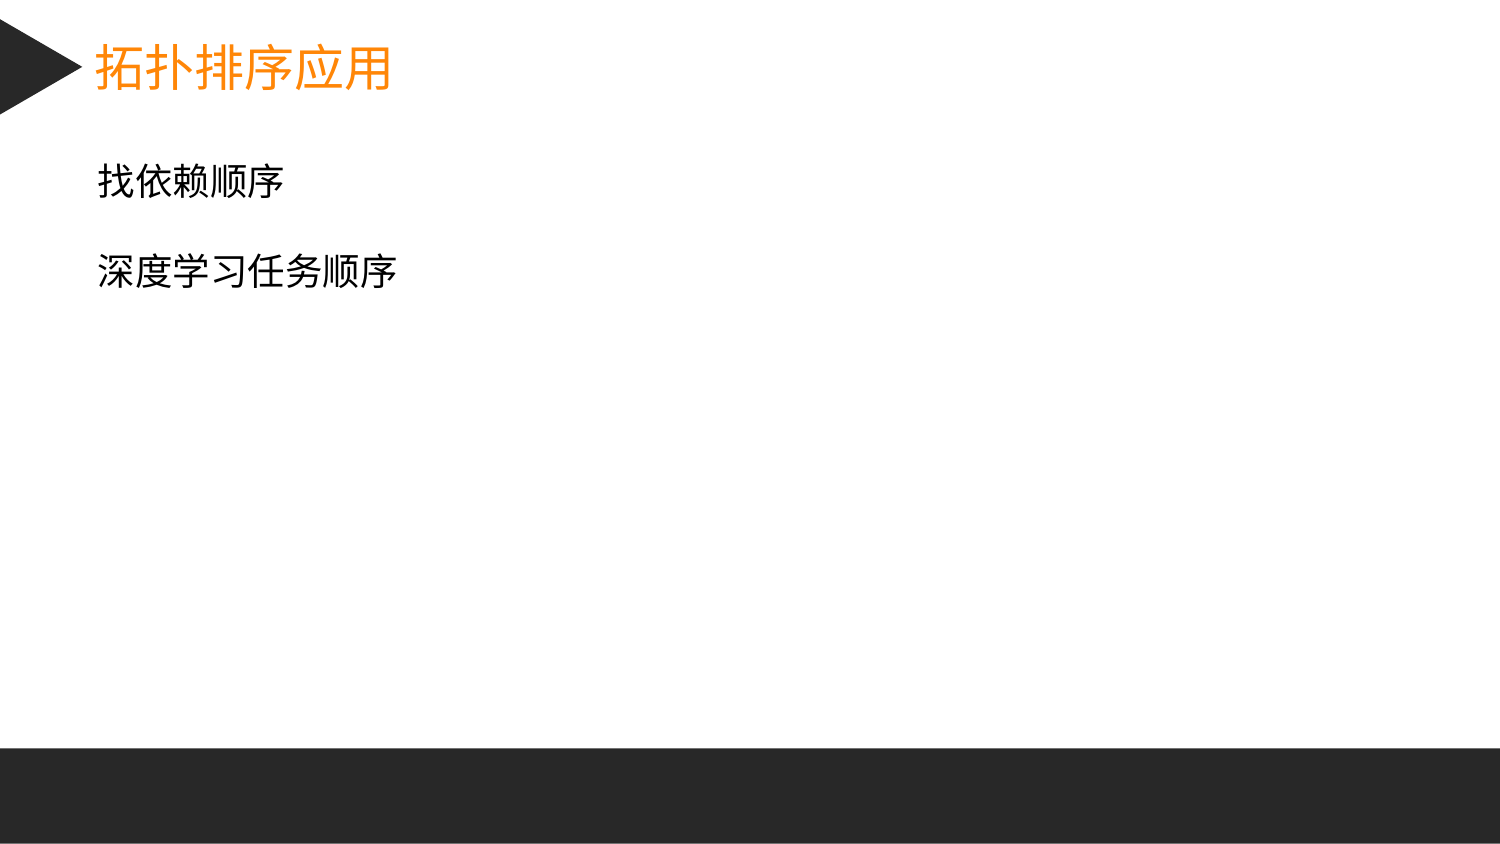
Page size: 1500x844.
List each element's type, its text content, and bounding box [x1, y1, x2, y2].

text_box 找依赖顺序 深度学习任务顺序 [82, 150, 1010, 345]
text_box [0, 748, 1500, 844]
text_box [0, 19, 83, 115]
text_box 拓扑排序应用 [79, 29, 410, 104]
